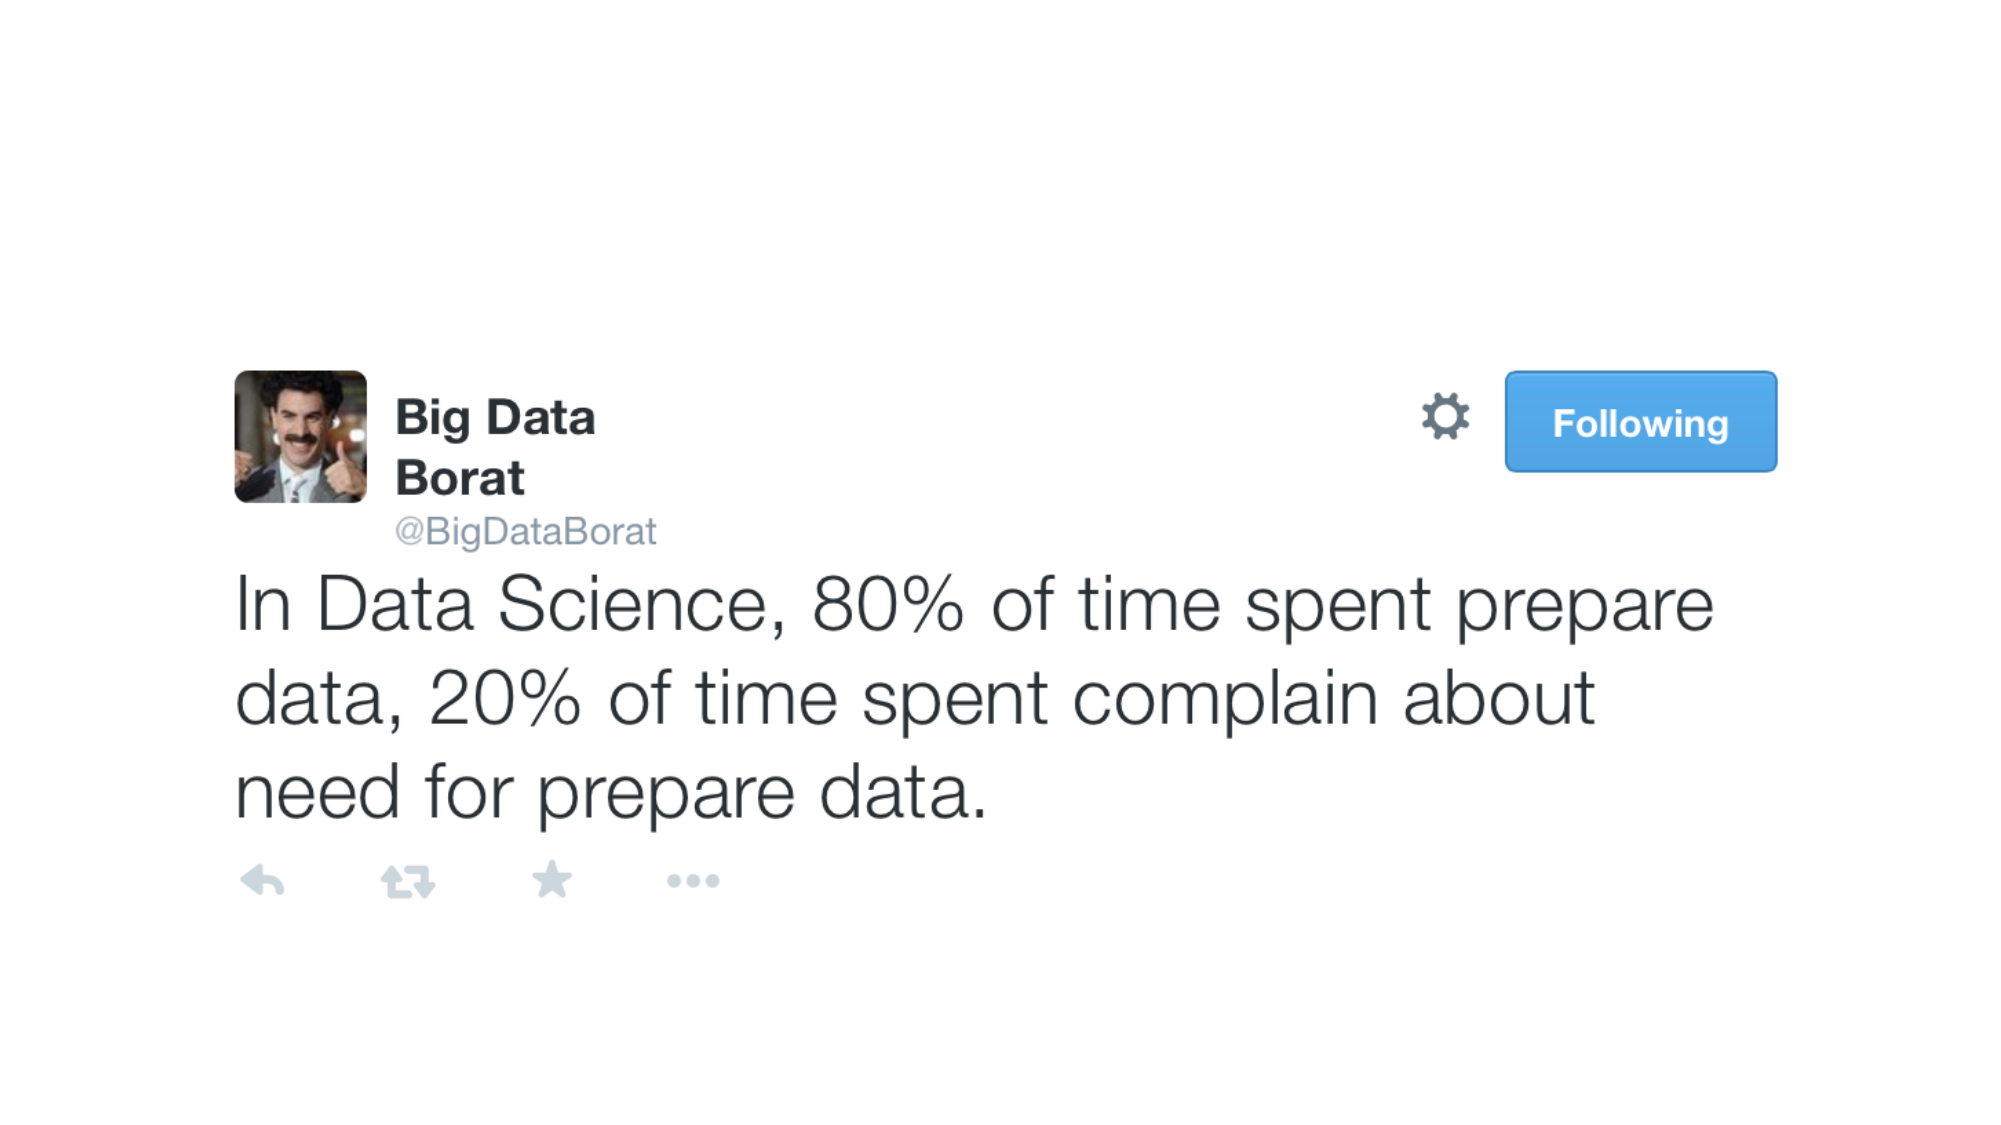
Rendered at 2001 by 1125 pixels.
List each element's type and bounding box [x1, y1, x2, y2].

picture [137, 299, 1873, 928]
